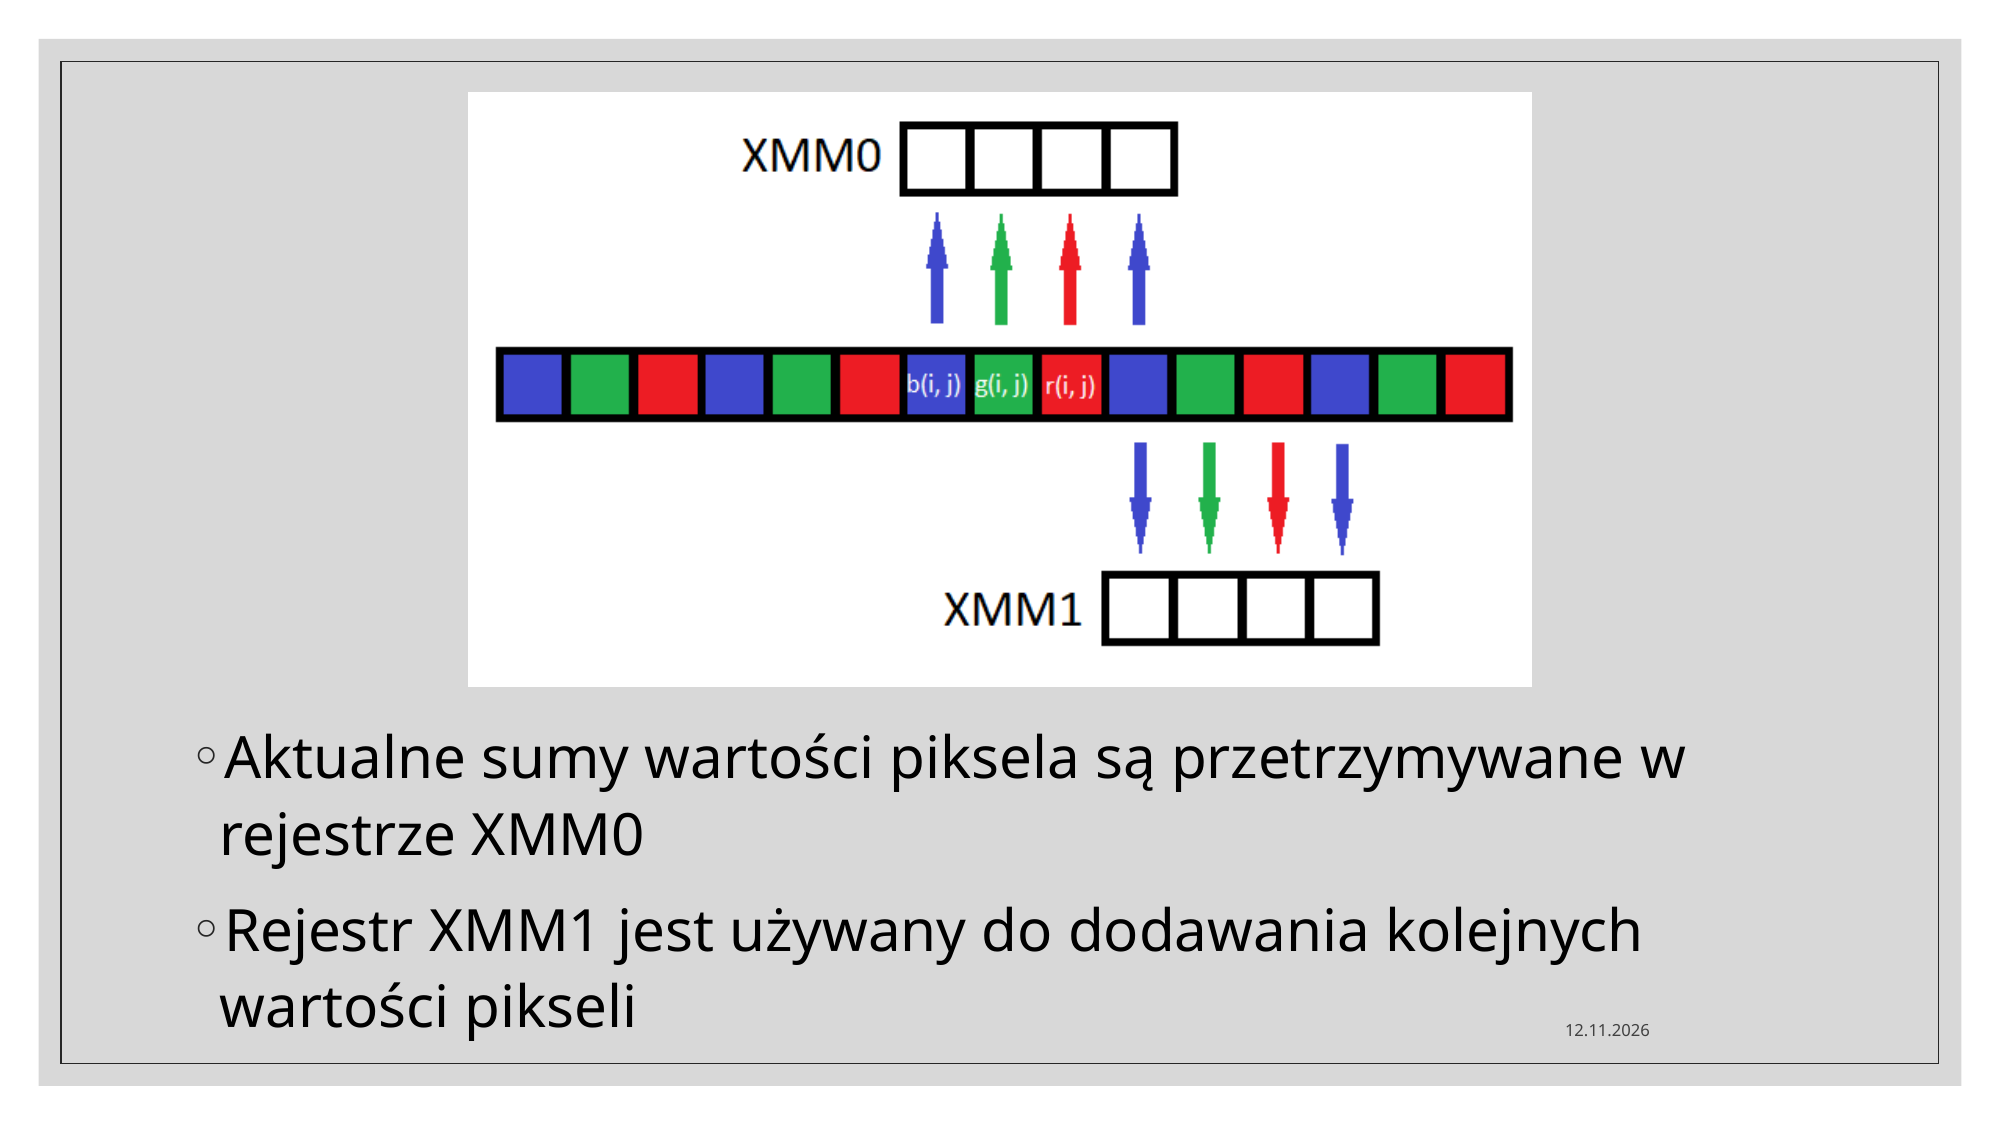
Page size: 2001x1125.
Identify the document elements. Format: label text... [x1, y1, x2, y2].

list Aktualne sumy wartości piksela są przetrzymywane w rejestrze XMM0 Rejestr XMM1 jest używany do dodawania kolejnych wartości pikseli [174, 706, 1825, 1050]
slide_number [1190, 990, 1665, 1050]
picture [468, 92, 1532, 687]
